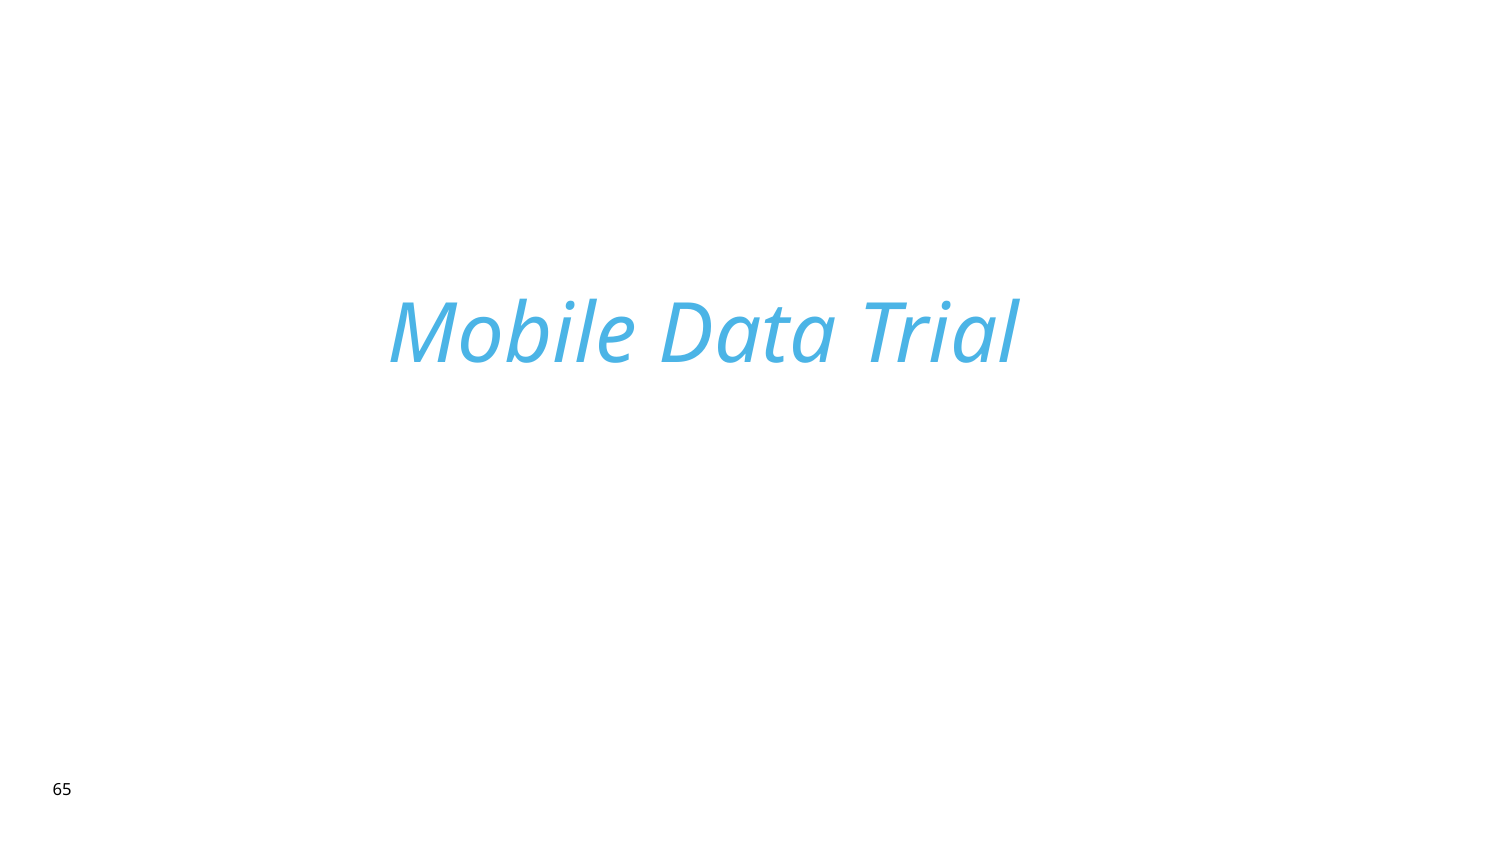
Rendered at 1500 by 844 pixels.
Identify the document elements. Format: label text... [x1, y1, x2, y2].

text_box Mobile Data Trial [125, 271, 1283, 591]
